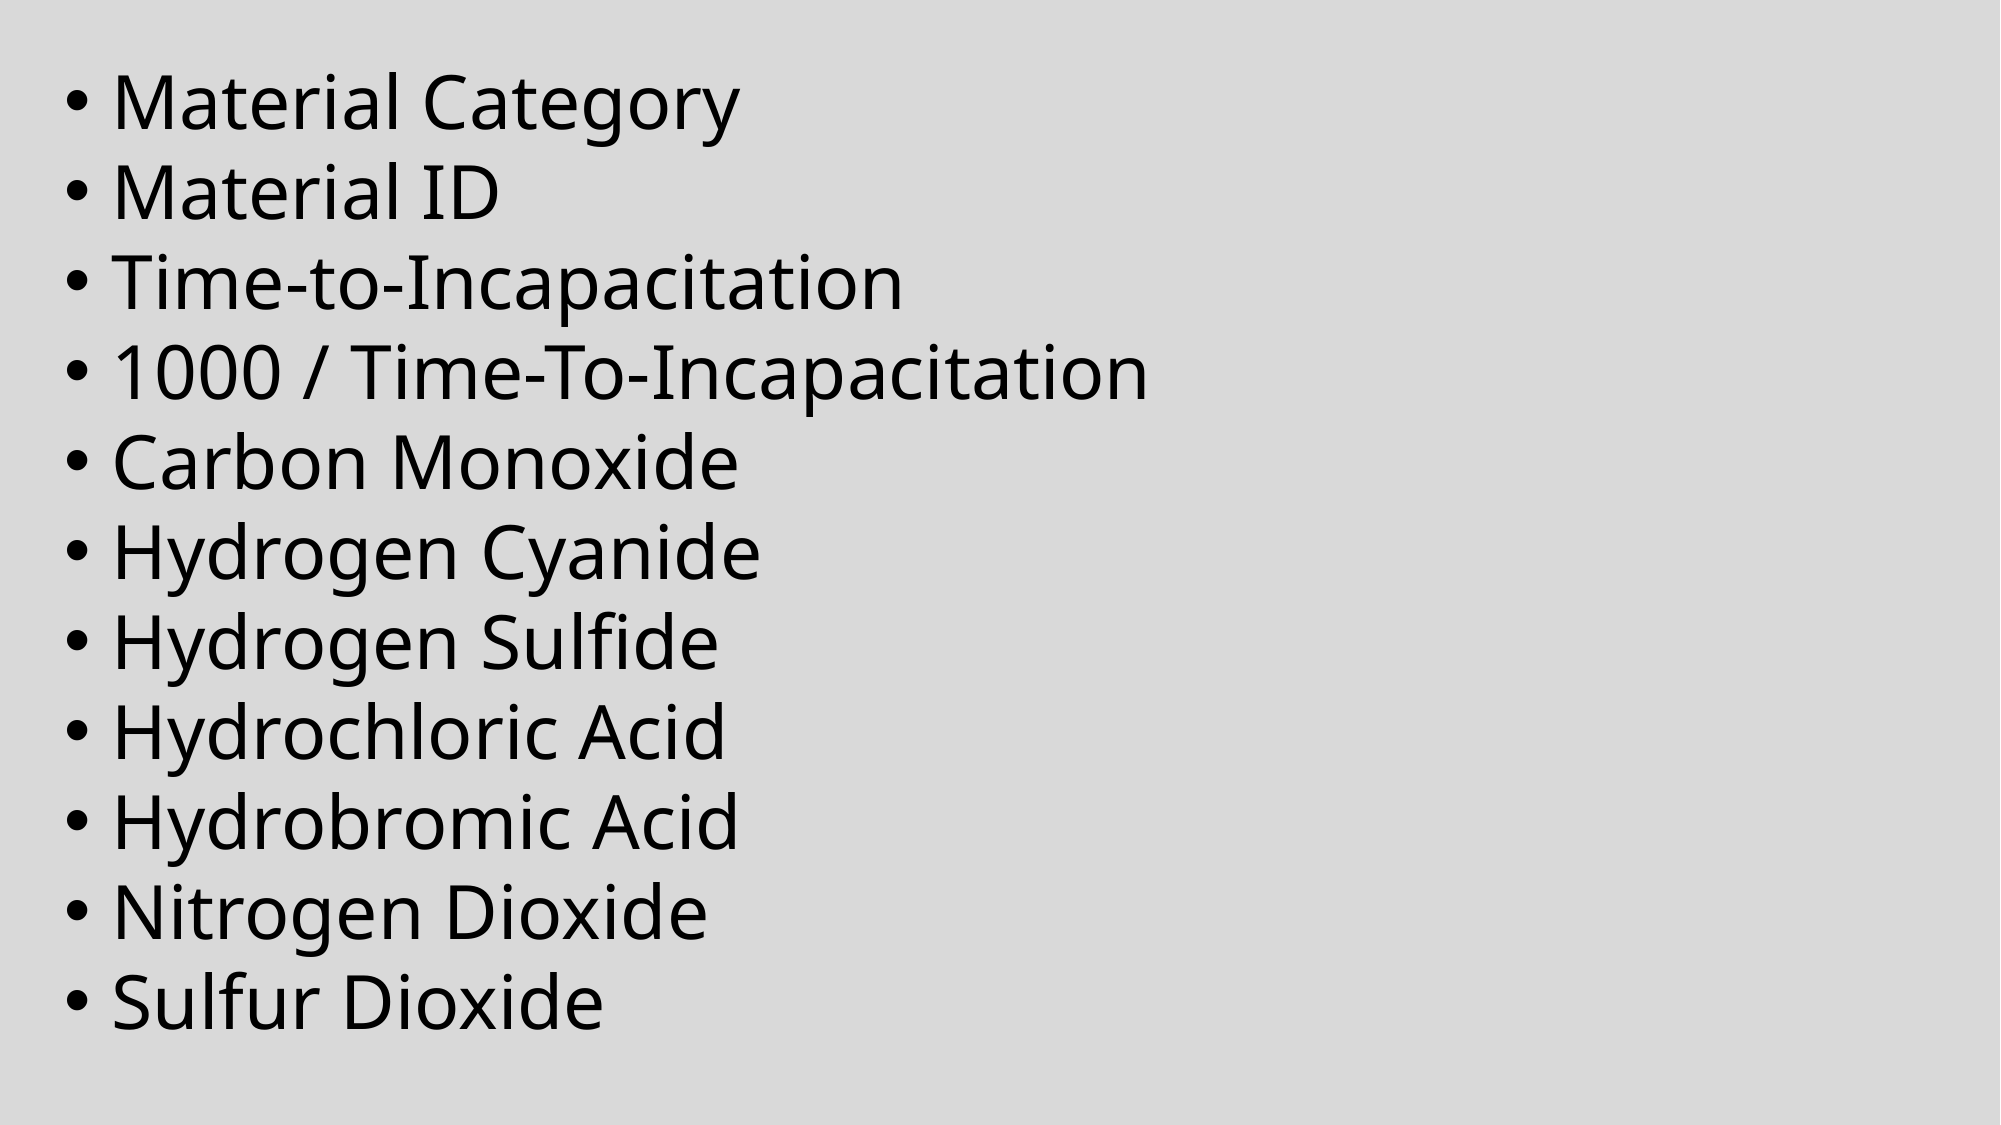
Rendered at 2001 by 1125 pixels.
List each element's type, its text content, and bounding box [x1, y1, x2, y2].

text_box Material Category Material ID Time-to-Incapacitation 1000 / Time-To-Incapacitation Carbon Monoxide Hydrogen Cyanide Hydrogen Sulfide Hydrochloric Acid Hydrobromic Acid Nitrogen Dioxide Sulfur Dioxide [49, 47, 1936, 1053]
